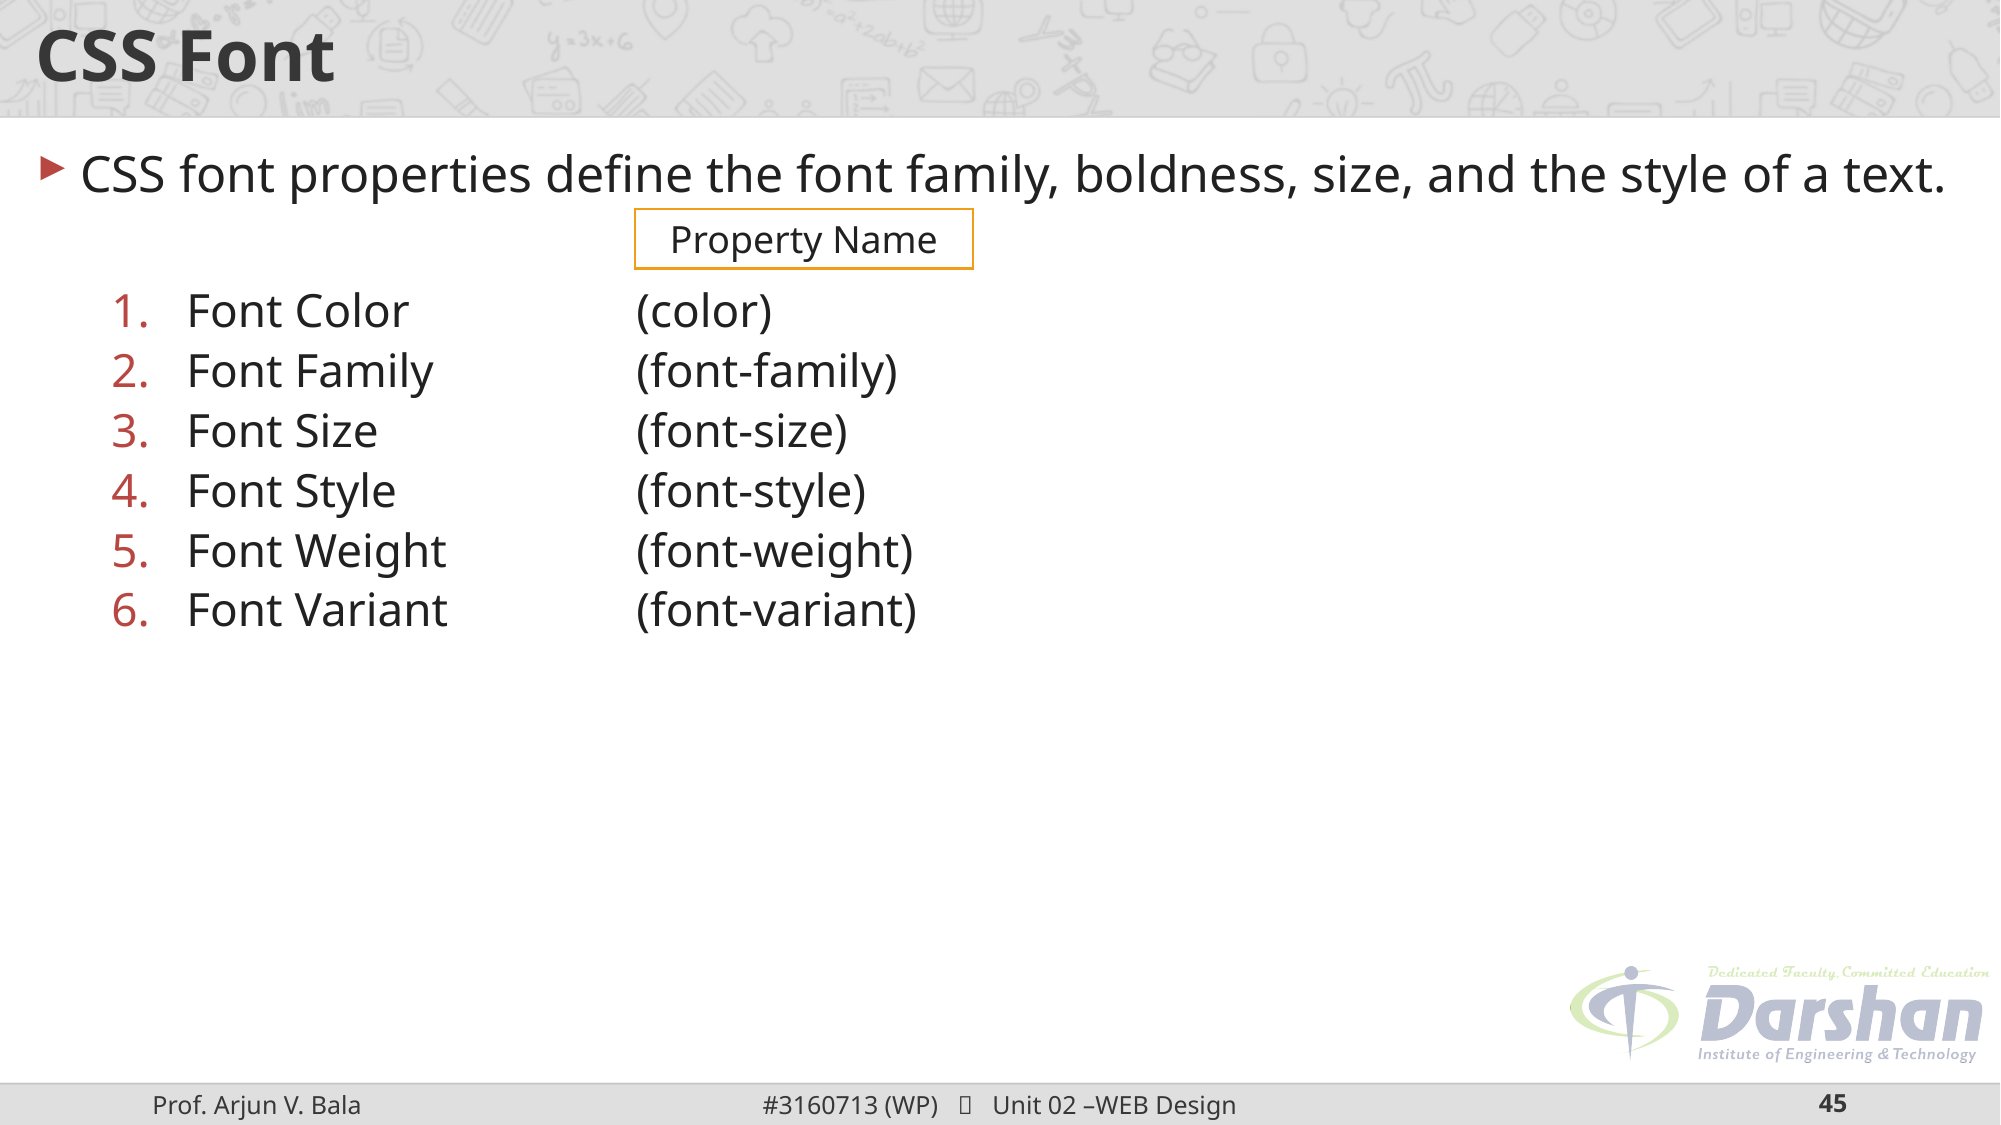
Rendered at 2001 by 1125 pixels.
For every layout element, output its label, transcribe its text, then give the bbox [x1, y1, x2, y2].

list CSS font properties define the font family, boldness, size, and the style of a text. Font Color (color) Font Family (font-family) Font Size (font-size) Font Style (font-style) Font Weight (font-weight) Font Variant (font-variant) [21, 141, 1979, 1059]
text_box Property Name [634, 208, 974, 270]
title CSS Font [0, 0, 2000, 117]
